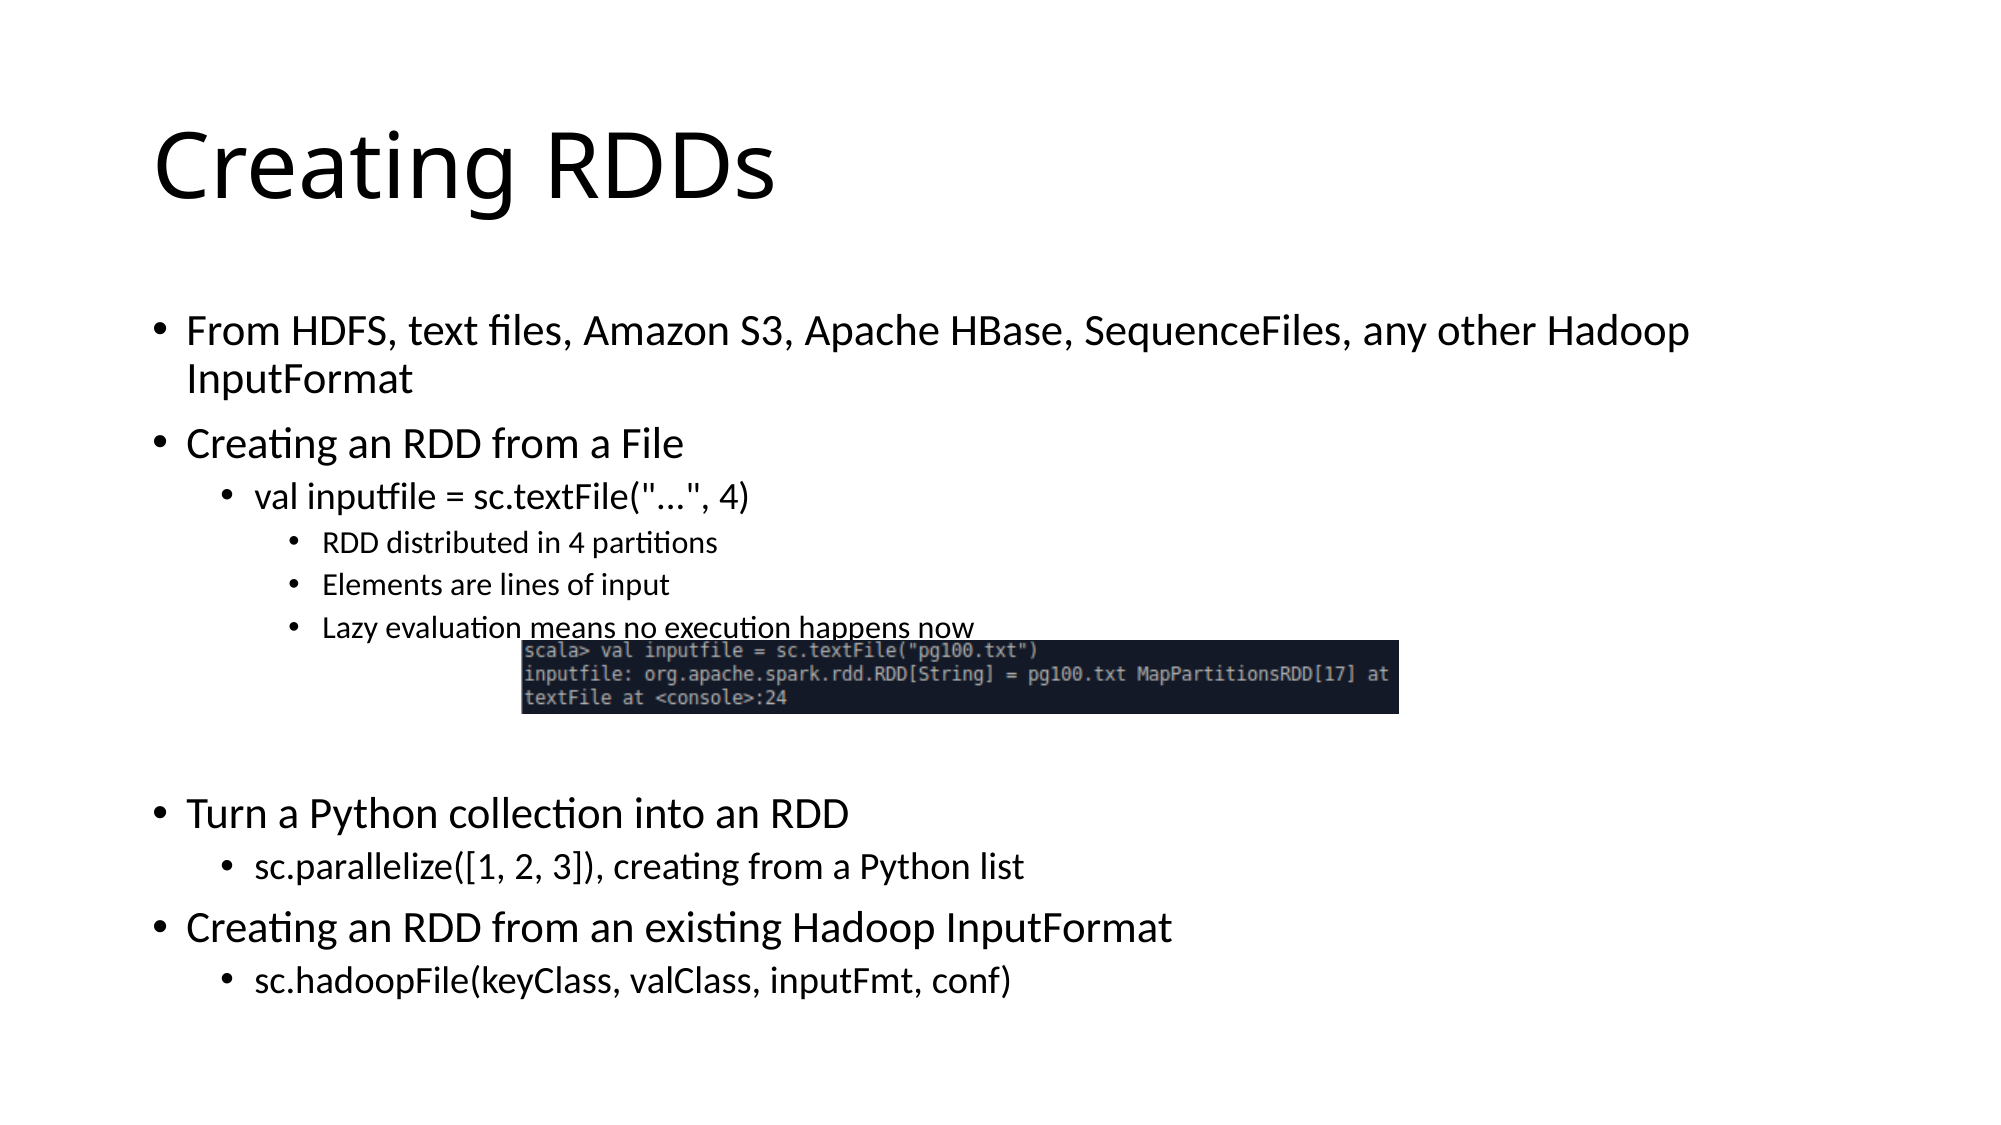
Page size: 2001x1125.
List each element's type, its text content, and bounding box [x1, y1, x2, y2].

list From HDFS, text files, Amazon S3, Apache HBase, SequenceFiles, any other Hadoop InputFormat Creating an RDD from a File val inputfile = sc.textFile("...", 4) RDD distributed in 4 partitions Elements are lines of input Lazy evaluation means no execution happens now Turn a Python collection into an RDD sc.parallelize([1, 2, 3]), creating from a Python list Creating an RDD from an existing Hadoop InputFormat sc.hadoopFile(keyClass, valClass, inputFmt, conf) [137, 299, 1863, 1014]
picture [521, 640, 1399, 714]
title Creating RDDs [137, 59, 1863, 278]
